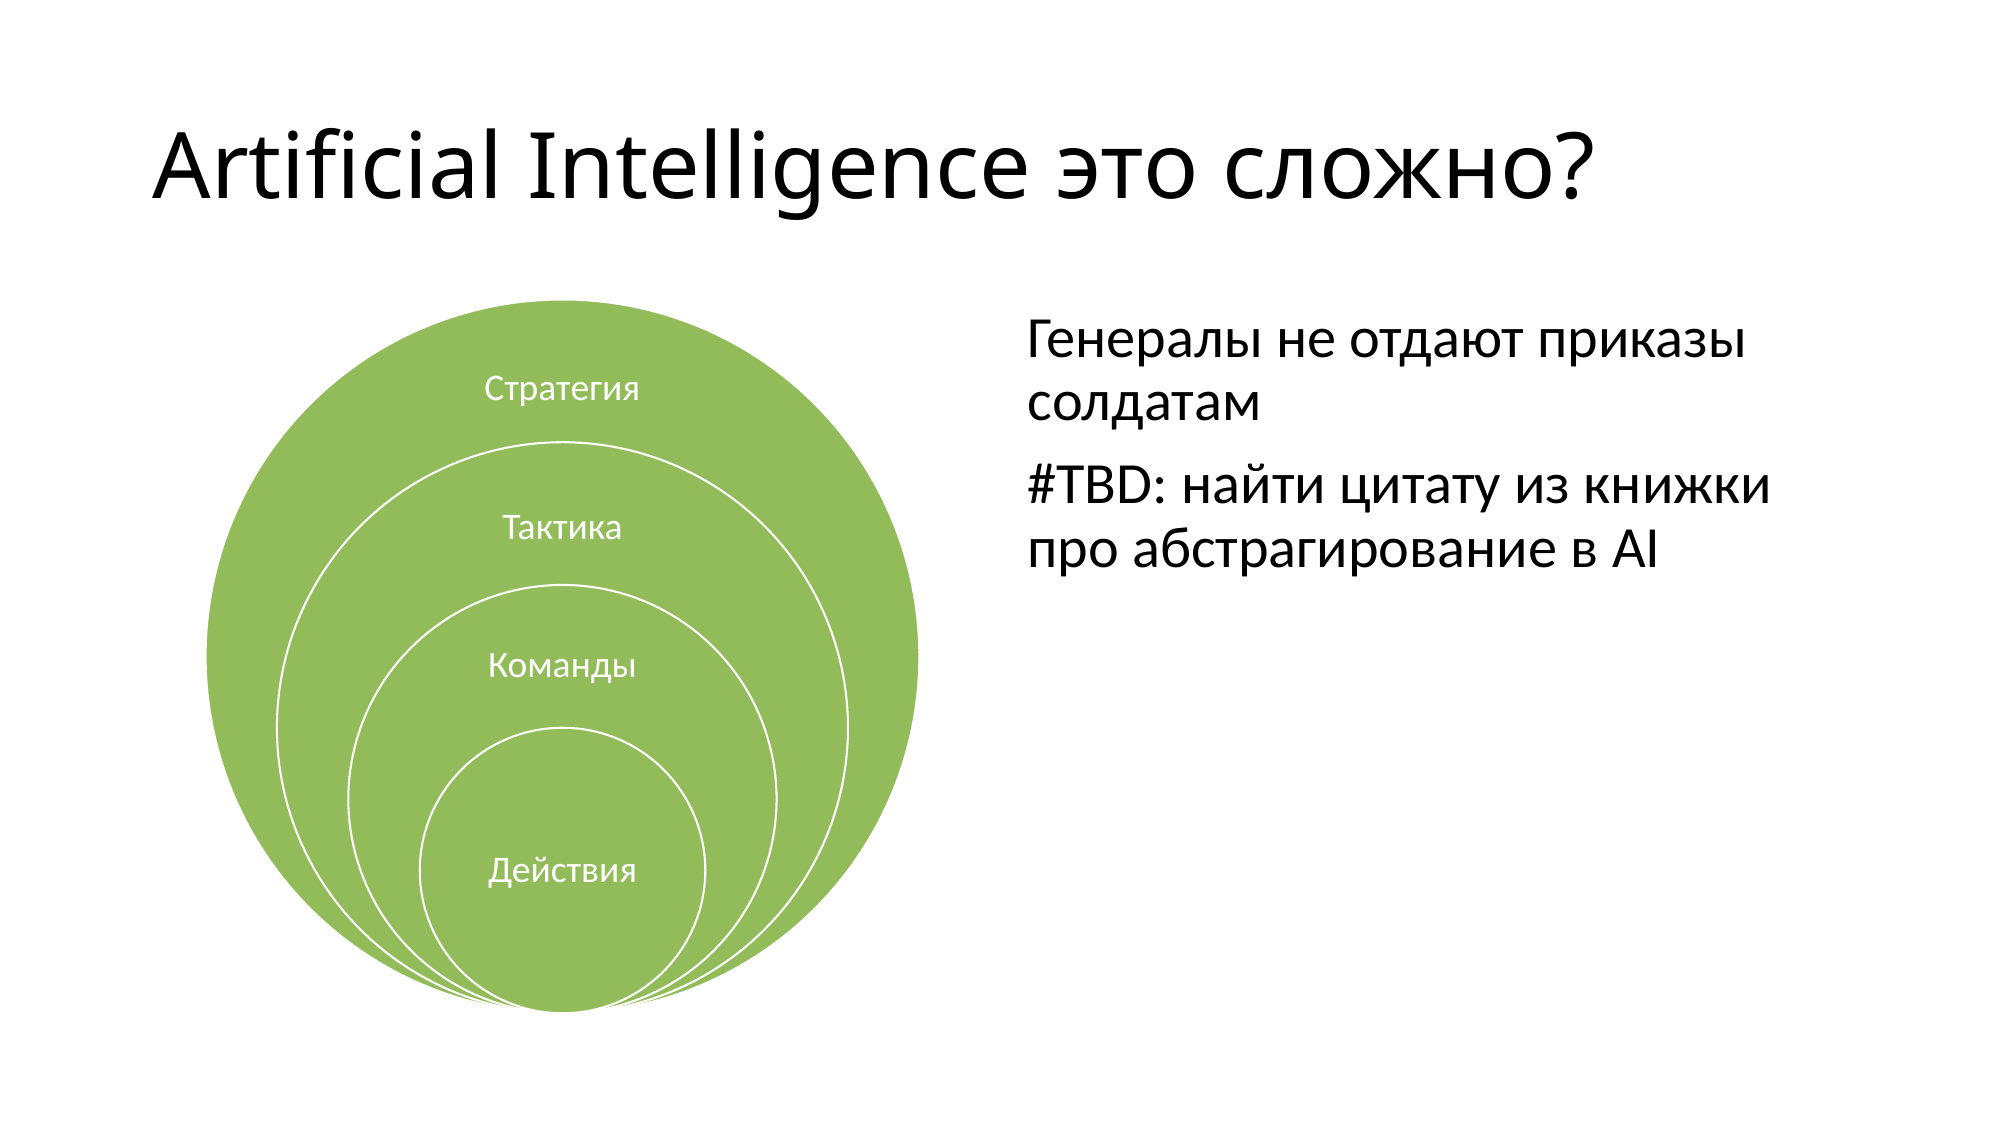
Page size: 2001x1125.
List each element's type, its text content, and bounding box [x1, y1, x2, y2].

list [137, 299, 988, 1014]
title Artificial Intelligence это сложно? [137, 59, 1863, 278]
list Генералы не отдают приказы солдатам #TBD: найти цитату из книжки про абстрагирование в AI [1012, 299, 1863, 1014]
